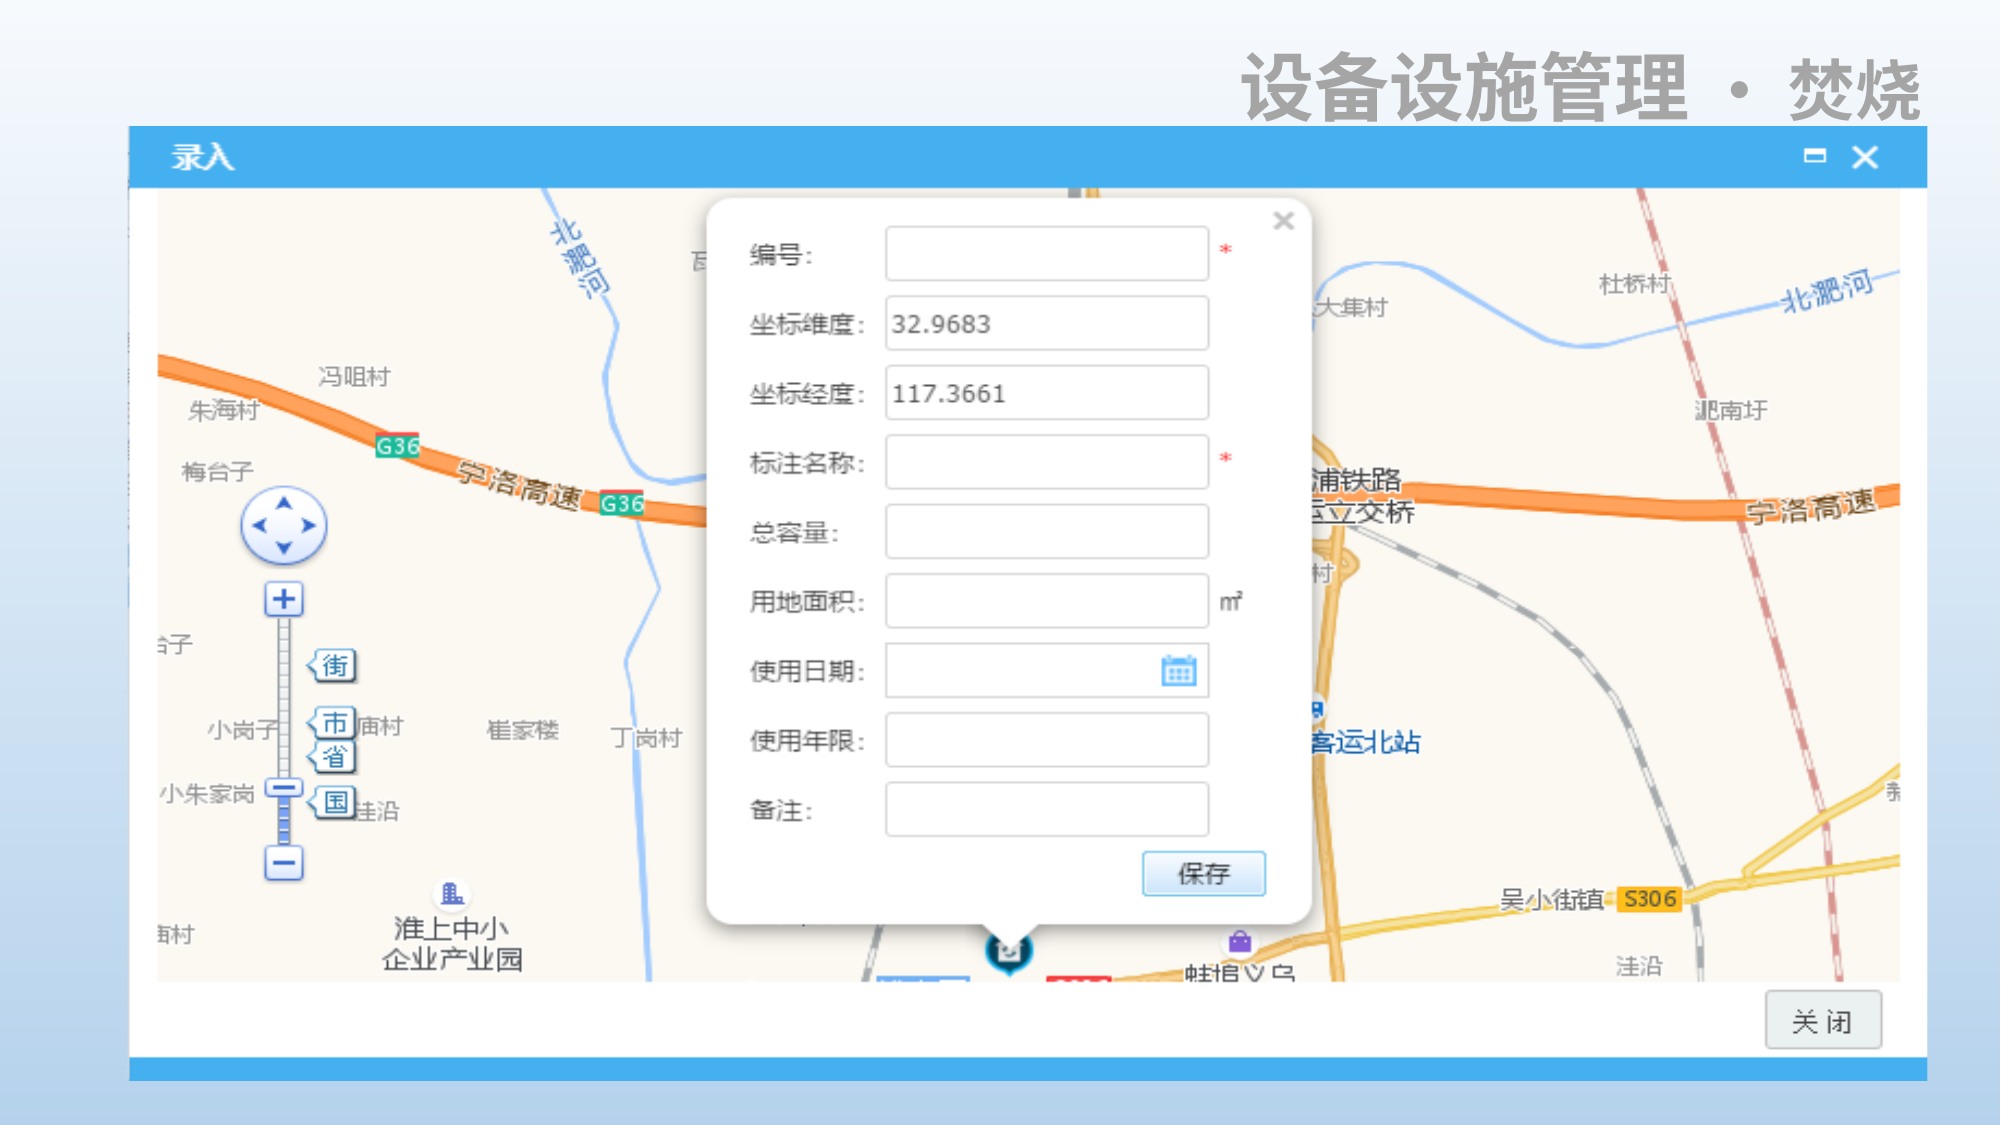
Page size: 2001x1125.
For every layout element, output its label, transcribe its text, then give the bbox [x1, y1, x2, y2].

text_box 设备设施管理 • 焚烧厂 [1190, 43, 1959, 180]
picture [127, 126, 1928, 1081]
